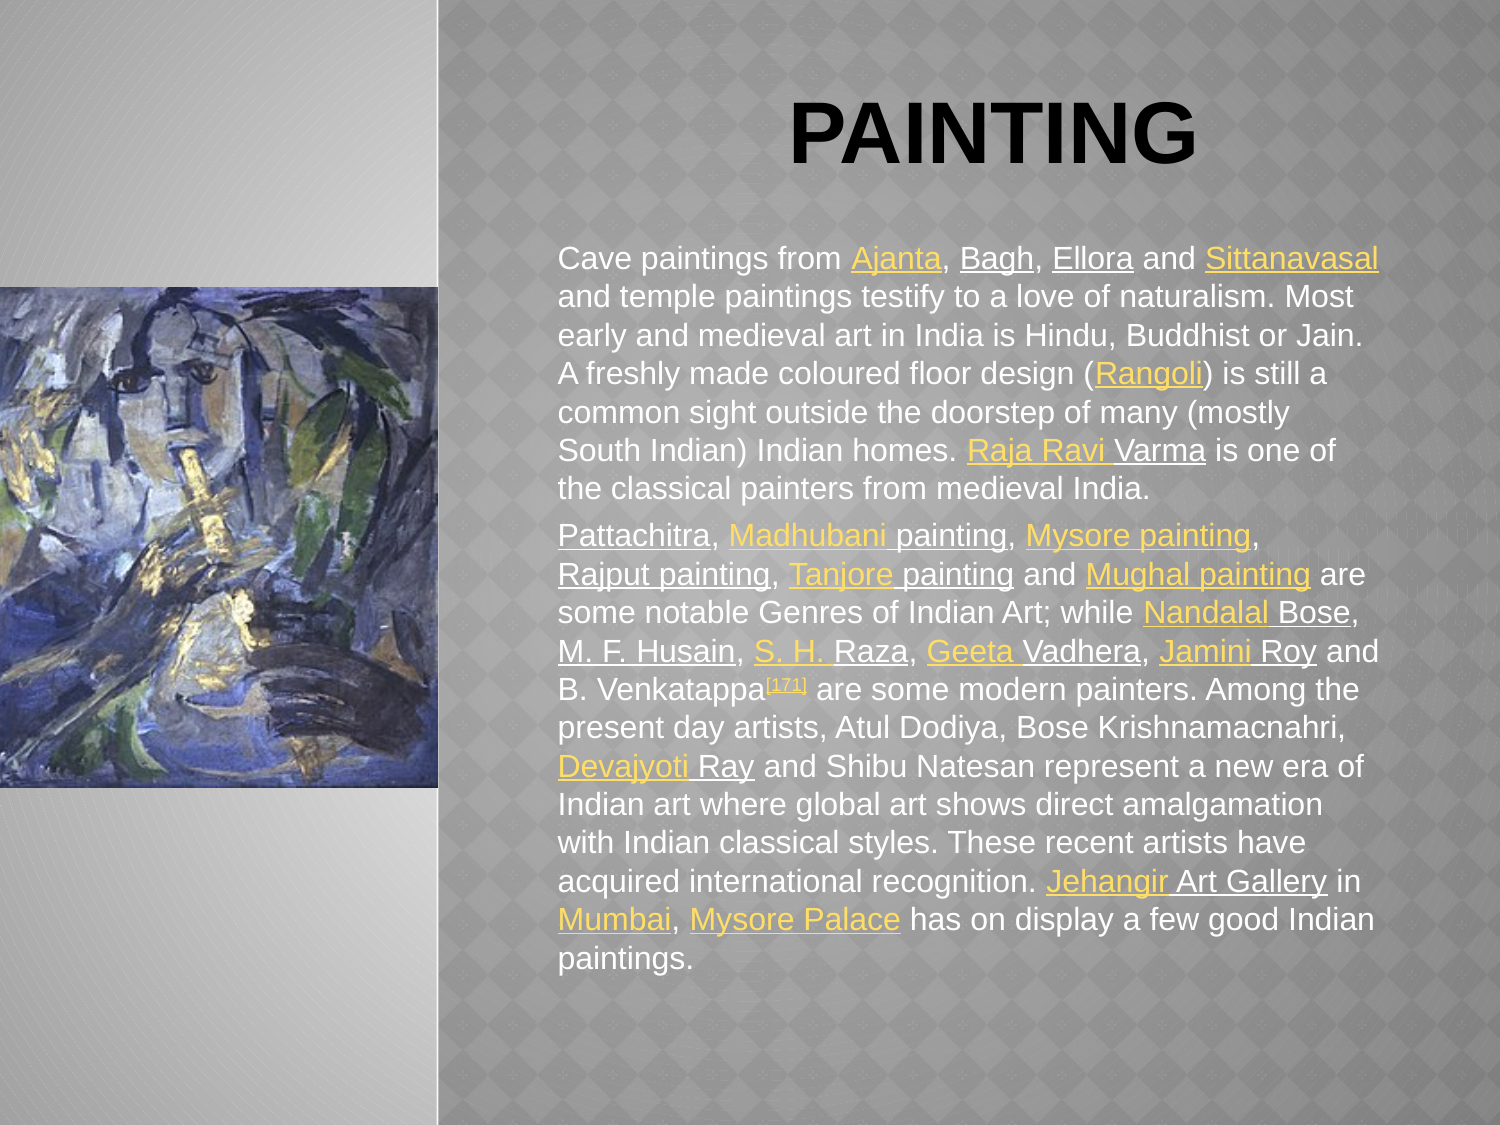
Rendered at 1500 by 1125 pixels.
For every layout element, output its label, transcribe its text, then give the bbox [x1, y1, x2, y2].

picture [0, 287, 438, 788]
title painting [575, 5, 1413, 181]
subtitle Cave paintings from Ajanta, Bagh, Ellora and Sittanavasal and temple paintings testify to a love of naturalism. Most early and medieval art in India is Hindu, Buddhist or Jain. A freshly made coloured floor design (Rangoli) is still a common sight outside the doorstep of many (mostly South Indian) Indian homes. Raja Ravi Varma is one of the classical painters from medieval India. Pattachitra, Madhubani painting, Mysore painting, Rajput painting, Tanjore painting and Mughal painting are some notable Genres of Indian Art; while Nandalal Bose, M. F. Husain, S. H. Raza, Geeta Vadhera, Jamini Roy and B. Venkatappa[171] are some modern painters. Among the present day artists, Atul Dodiya, Bose Krishnamacnahri, Devajyoti Ray and Shibu Natesan represent a new era of Indian art where global art shows direct amalgamation with Indian classical styles. These recent artists have acquired international recognition. Jehangir Art Gallery in Mumbai, Mysore Palace has on display a few good Indian paintings. [550, 237, 1390, 1013]
